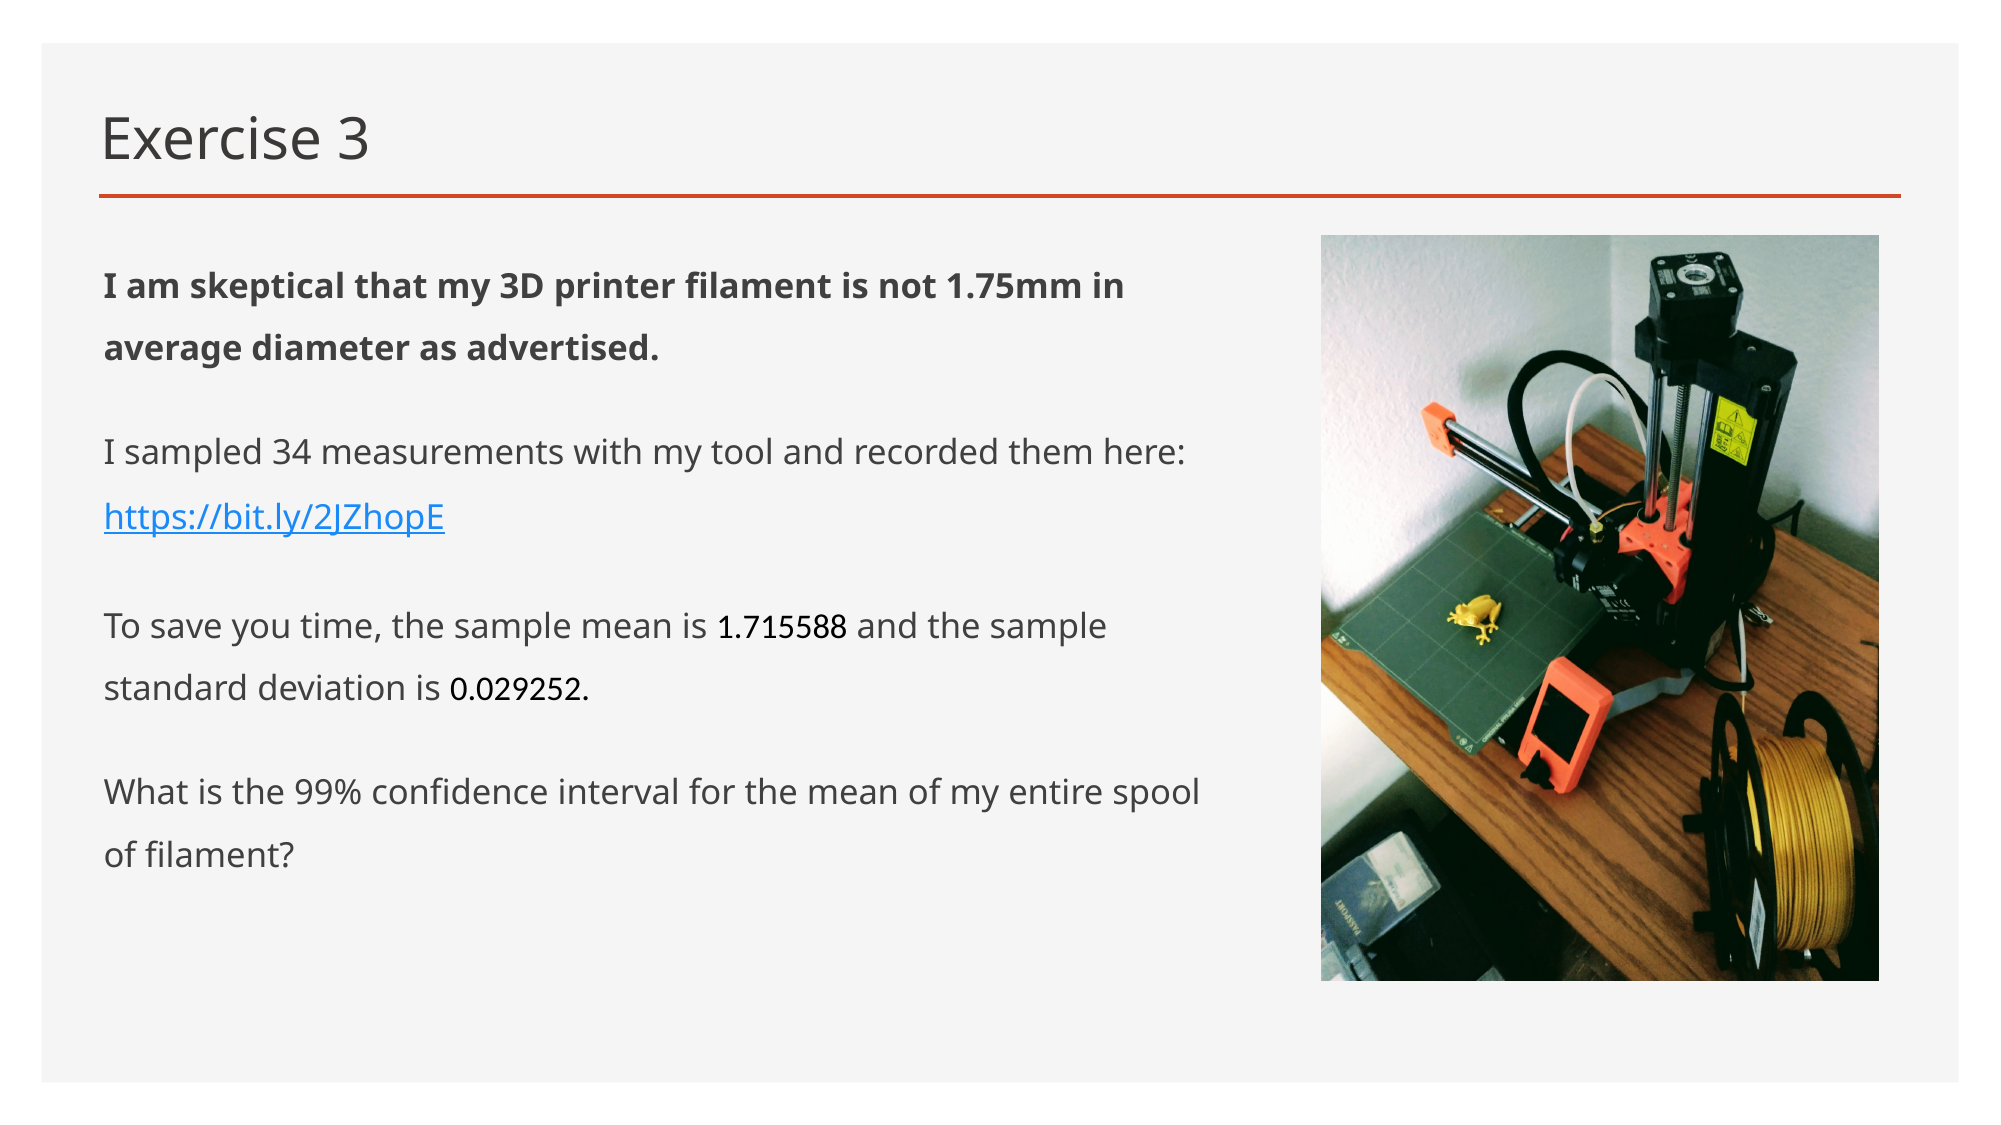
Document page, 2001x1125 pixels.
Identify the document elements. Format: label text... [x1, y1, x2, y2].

title Exercise 3 [85, 73, 1214, 179]
list I am skeptical that my 3D printer filament is not 1.75mm in average diameter as advertised. I sampled 34 measurements with my tool and recorded them here: https://bit.ly/2JZhopE To save you time, the sample mean is 1.715588 and the sample standard deviation is 0.029252. What is the 99% confidence interval for the mean of my entire spool of filament? [88, 235, 1217, 888]
picture [1321, 235, 1879, 981]
